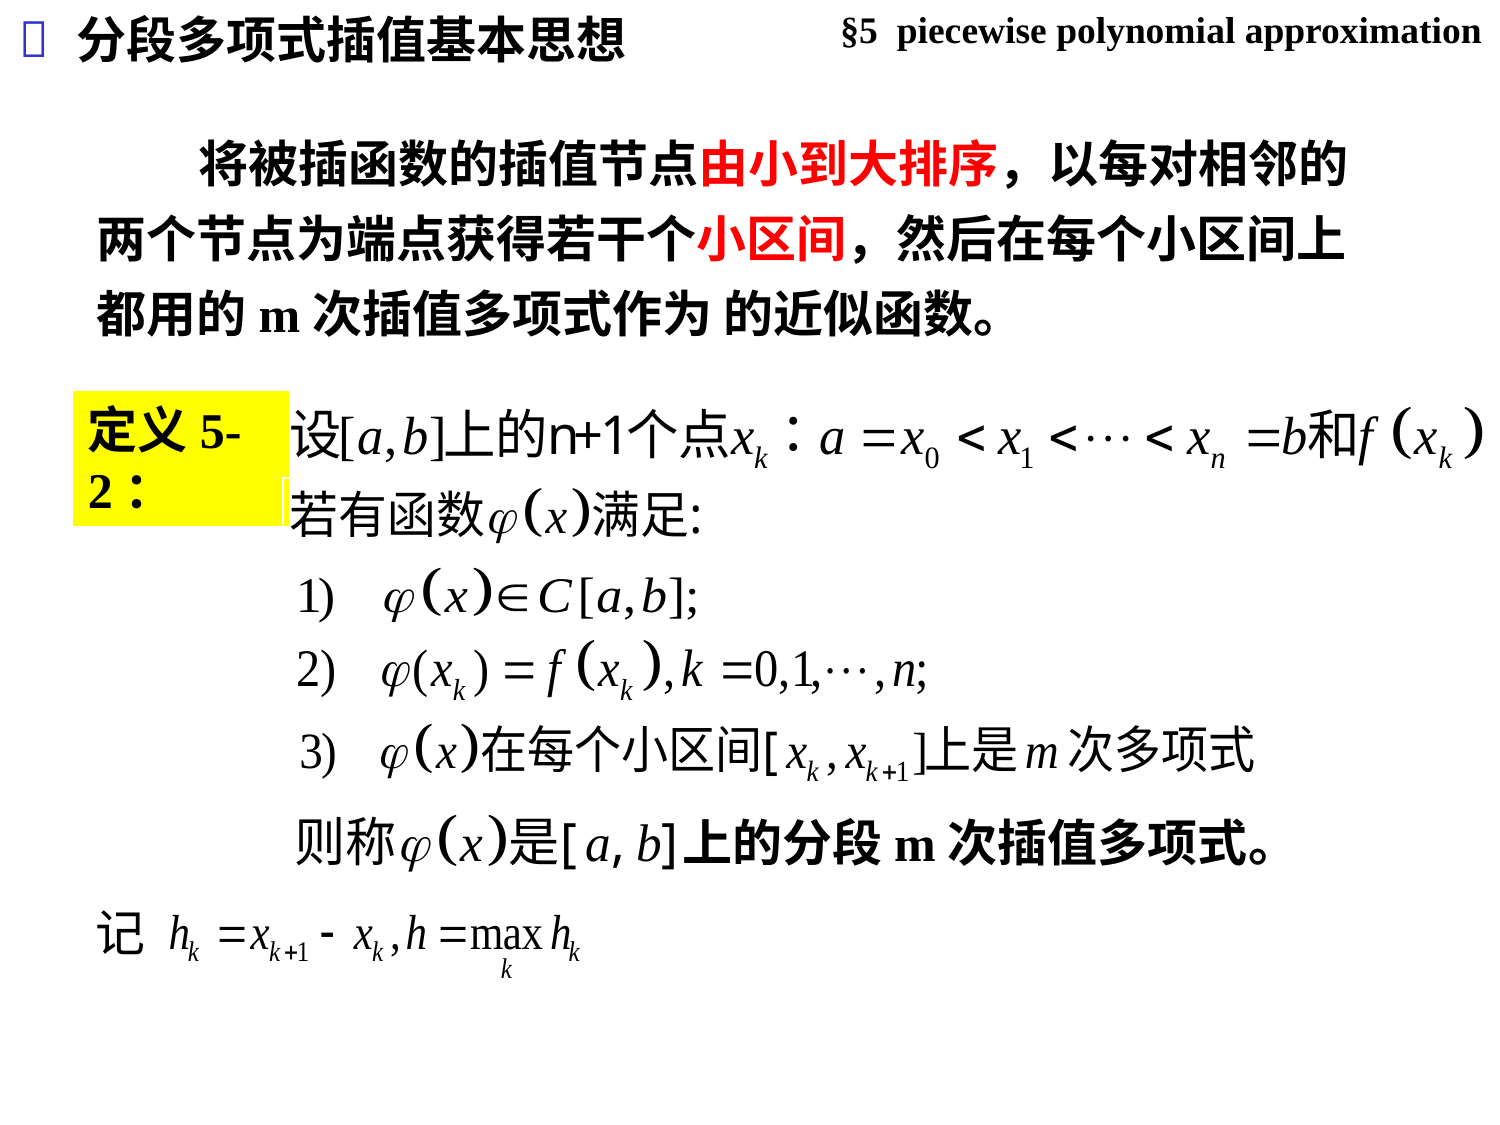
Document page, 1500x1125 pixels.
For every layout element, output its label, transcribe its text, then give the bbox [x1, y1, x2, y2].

text_box  [3, 0, 79, 75]
text_box §5 piecewise polynomial approximation [802, 0, 1497, 59]
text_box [283, 396, 1489, 486]
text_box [283, 478, 716, 563]
text_box 上的分段m次插值多项式。 [686, 804, 1270, 880]
text_box 记 [80, 894, 140, 970]
text_box 将被插函数的插值节点由小到大排序，以每对相邻的两个节点为端点获得若干个小区间，然后在每个小区间上都用的m次插值多项式作为 的近似函数。 [81, 110, 1394, 351]
text_box 分段多项式插值基本思想 [61, 0, 692, 76]
text_box 定义5-2： [73, 391, 290, 526]
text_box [289, 804, 686, 893]
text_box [161, 900, 591, 990]
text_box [289, 629, 939, 718]
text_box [293, 713, 1262, 798]
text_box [293, 558, 706, 629]
